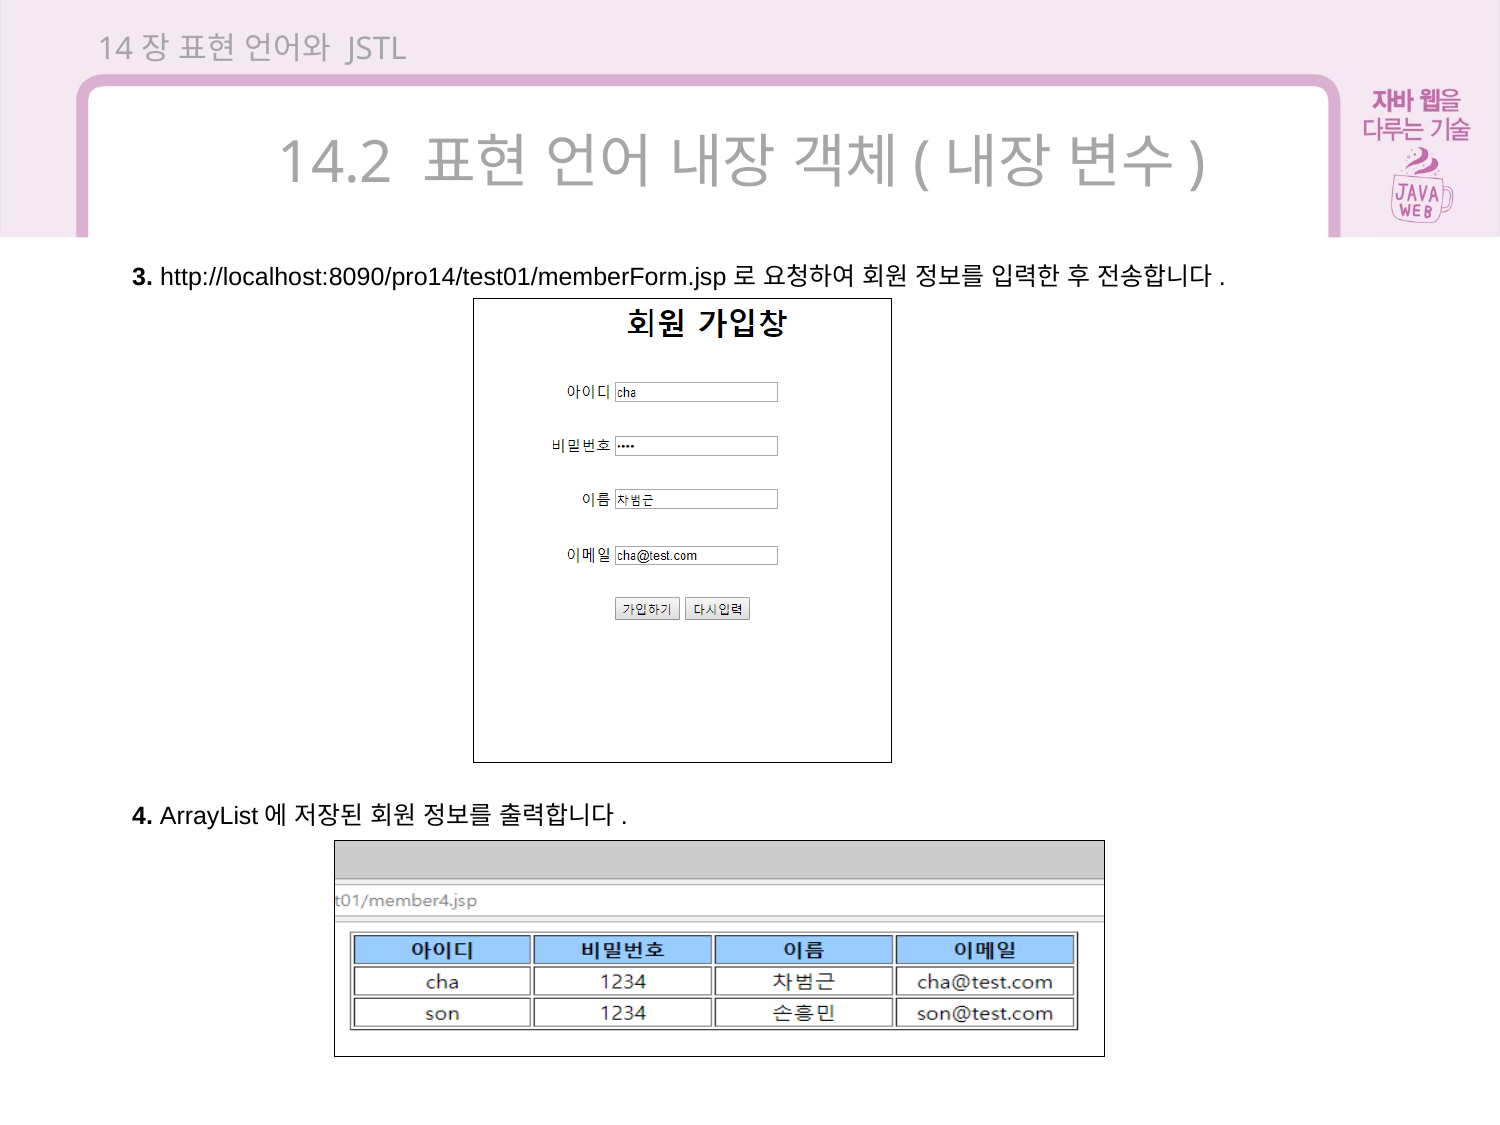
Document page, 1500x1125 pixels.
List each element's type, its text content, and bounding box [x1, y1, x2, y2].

text_box 14장 표현 언어와 JSTL [82, 0, 1133, 74]
picture [0, 0, 1500, 1125]
text_box 3. http://localhost:8090/pro14/test01/memberForm.jsp로 요청하여 회원 정보를 입력한 후 전송합니다. [117, 252, 1323, 298]
text_box 4. ArrayList에 저장된 회원 정보를 출력합니다. [117, 791, 1326, 837]
text_box 14.2 표현 언어 내장 객체(내장 변수) [217, 117, 1268, 202]
